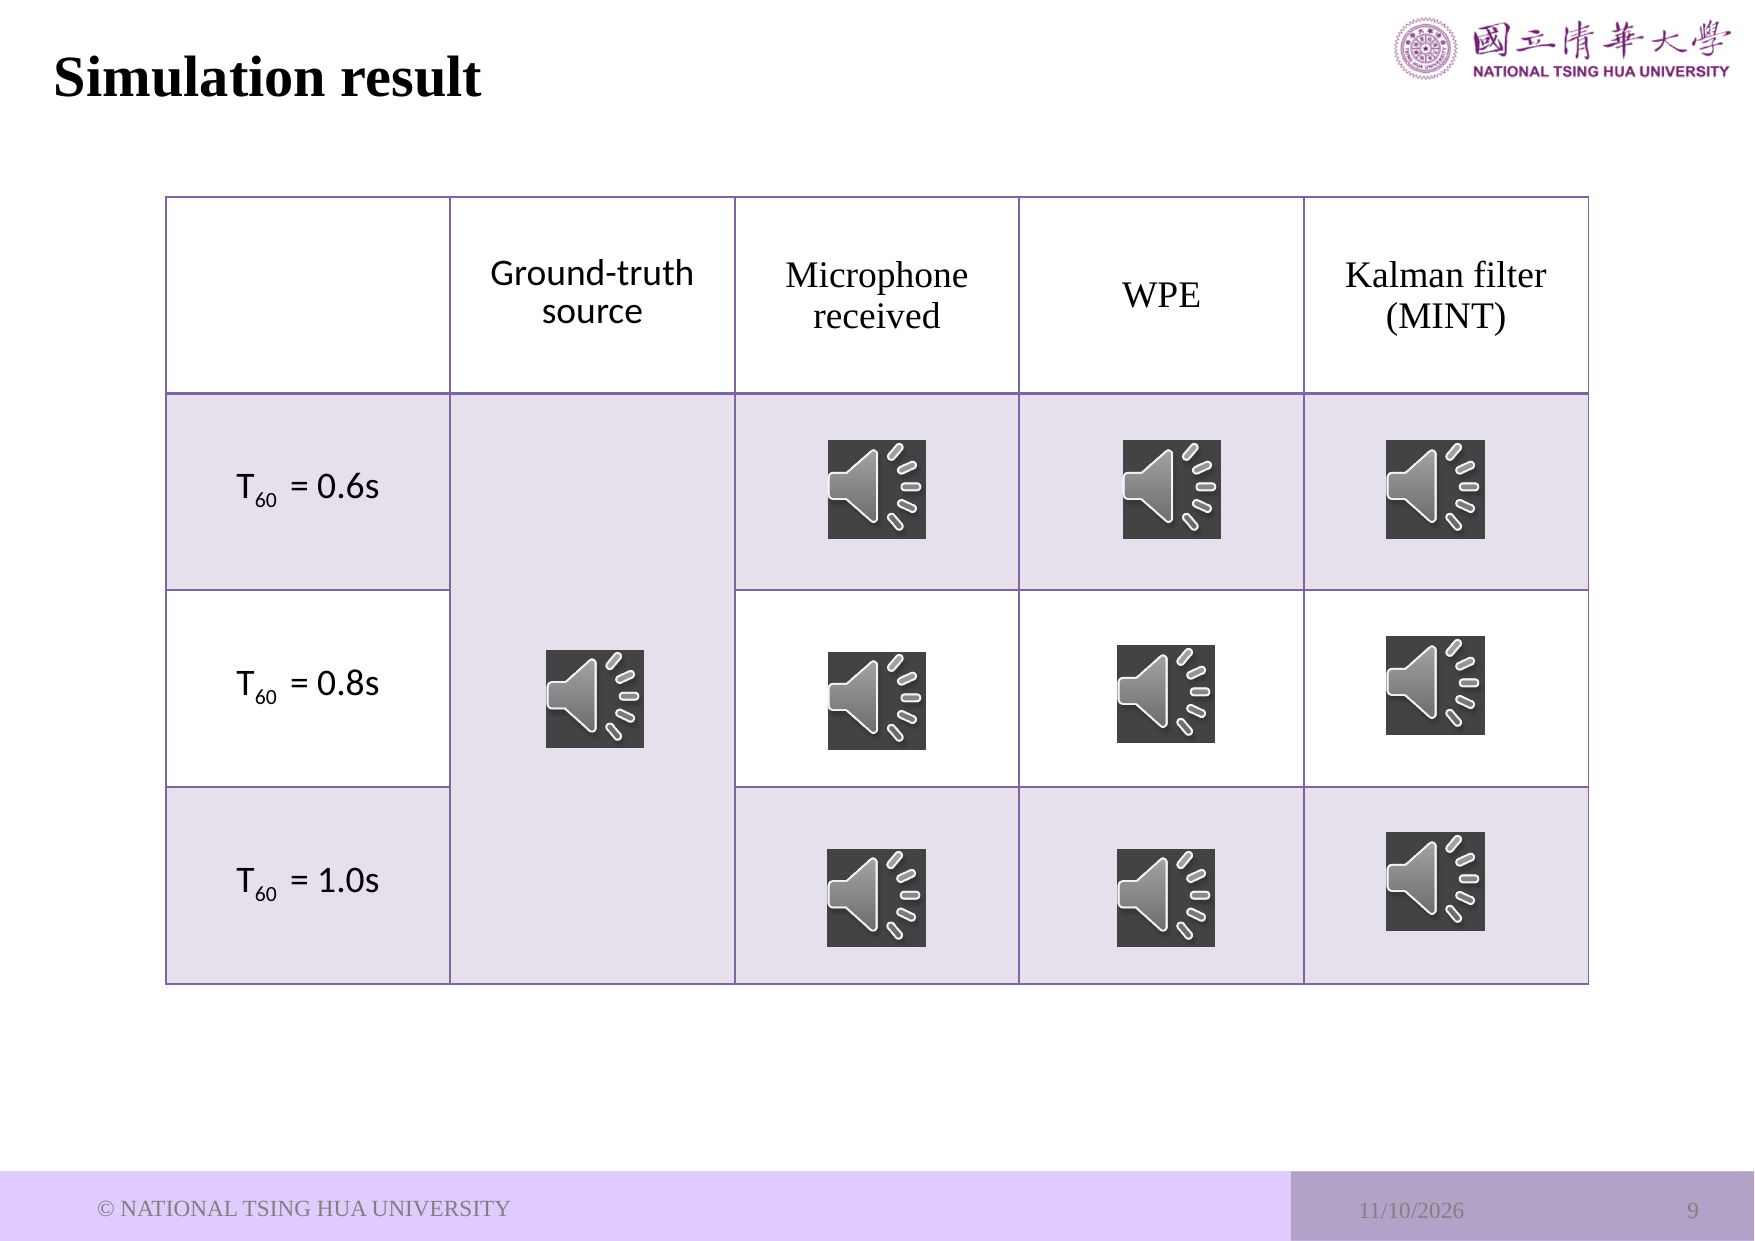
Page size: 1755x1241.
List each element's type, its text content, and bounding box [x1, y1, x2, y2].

picture [826, 650, 928, 752]
picture [1116, 644, 1217, 745]
table_cell [736, 591, 1018, 786]
picture [1385, 635, 1486, 736]
table_cell T60 = 0.8s [167, 591, 449, 786]
table_cell [1305, 395, 1588, 589]
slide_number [1343, 1180, 1551, 1239]
table_cell T60 = 1.0s [167, 788, 449, 983]
picture [1388, 2, 1755, 95]
table_cell [1020, 788, 1303, 983]
picture [0, 1171, 1291, 1241]
table_cell [1305, 591, 1588, 786]
table_header Ground-truth source [451, 198, 734, 392]
table_cell T60 = 0.6s [167, 395, 449, 589]
picture [1385, 439, 1486, 540]
table_cell [1020, 395, 1303, 589]
picture [826, 847, 927, 949]
table_header Microphone received [736, 198, 1018, 392]
picture [826, 439, 928, 540]
table_cell [736, 788, 1018, 983]
table_cell [1305, 788, 1588, 983]
picture [1385, 831, 1486, 932]
table_cell [736, 395, 1018, 589]
table_cell [1020, 591, 1303, 786]
footer © NATIONAL TSING HUA UNIVERSITY [82, 1177, 562, 1236]
title Simulation result [38, 18, 1208, 122]
table_header [167, 198, 449, 392]
table_header Kalman filter (MINT) [1305, 198, 1588, 392]
table_header WPE [1020, 198, 1303, 392]
slide_number 9 [1577, 1180, 1714, 1239]
picture [1116, 847, 1217, 949]
picture [1121, 439, 1223, 540]
picture [544, 648, 646, 750]
table_cell [451, 395, 734, 983]
